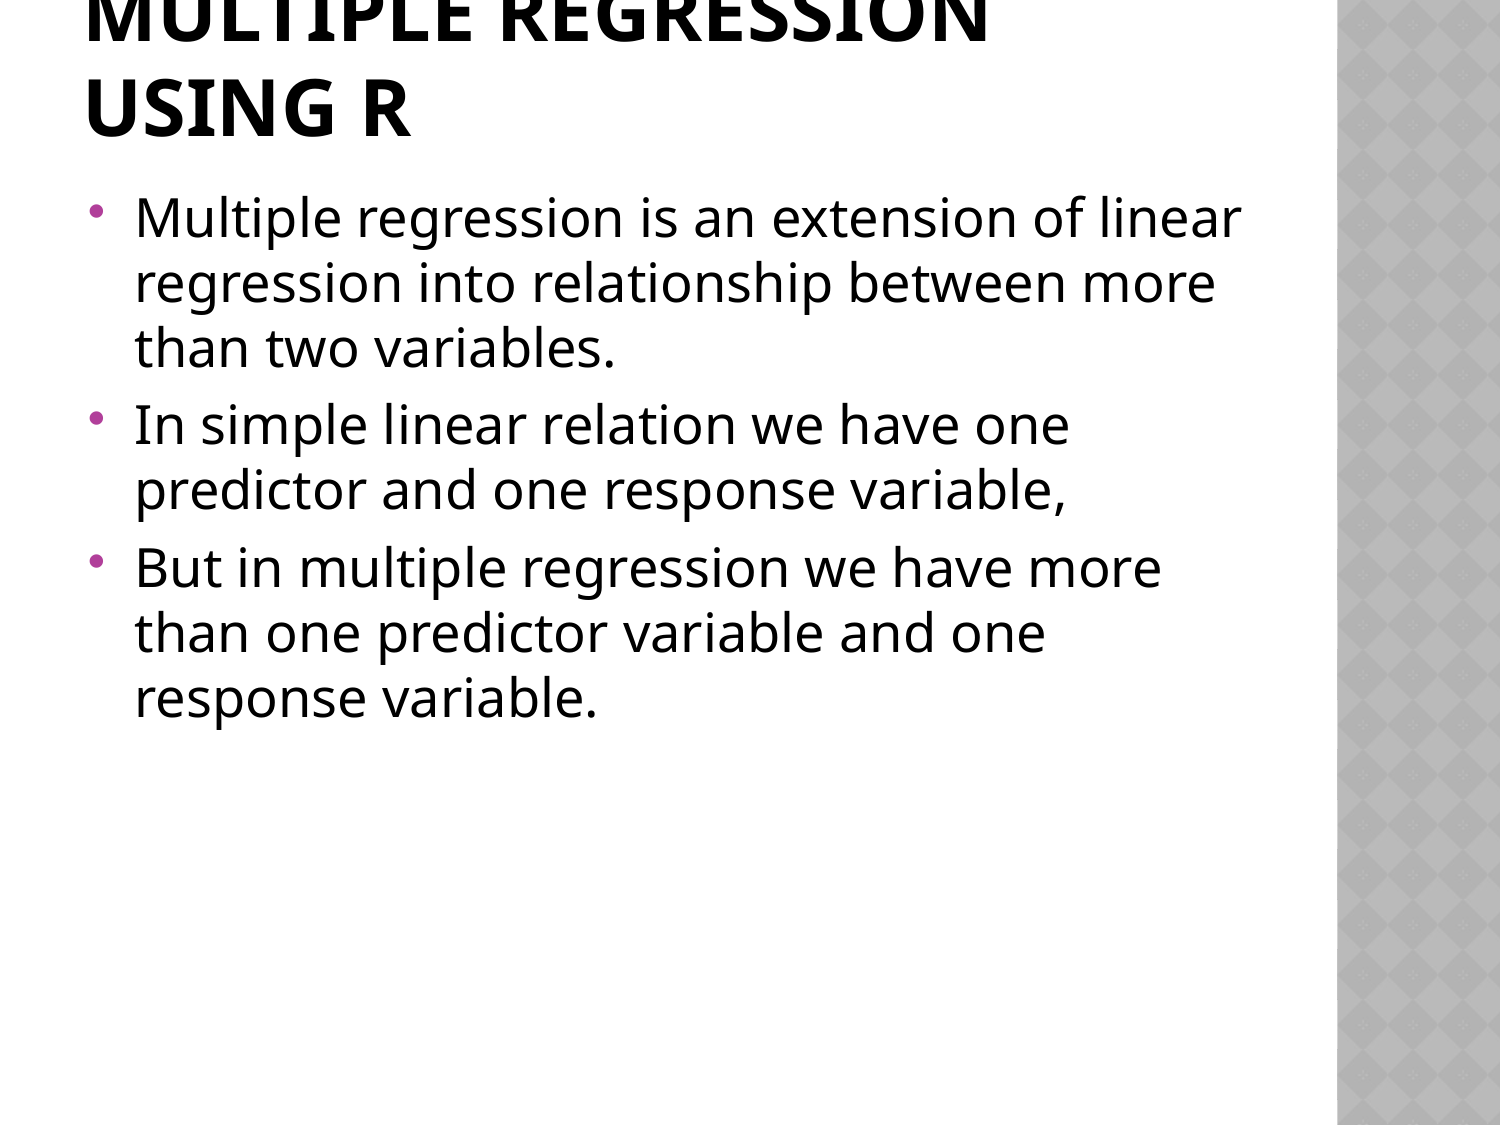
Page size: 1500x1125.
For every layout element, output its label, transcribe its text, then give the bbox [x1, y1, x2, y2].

list Multiple regression is an extension of linear regression into relationship between more than two variables. In simple linear relation we have one predictor and one response variable, But in multiple regression we have more than one predictor variable and one response variable. [75, 175, 1263, 1059]
title Multiple Regression Using R [75, 52, 1263, 153]
